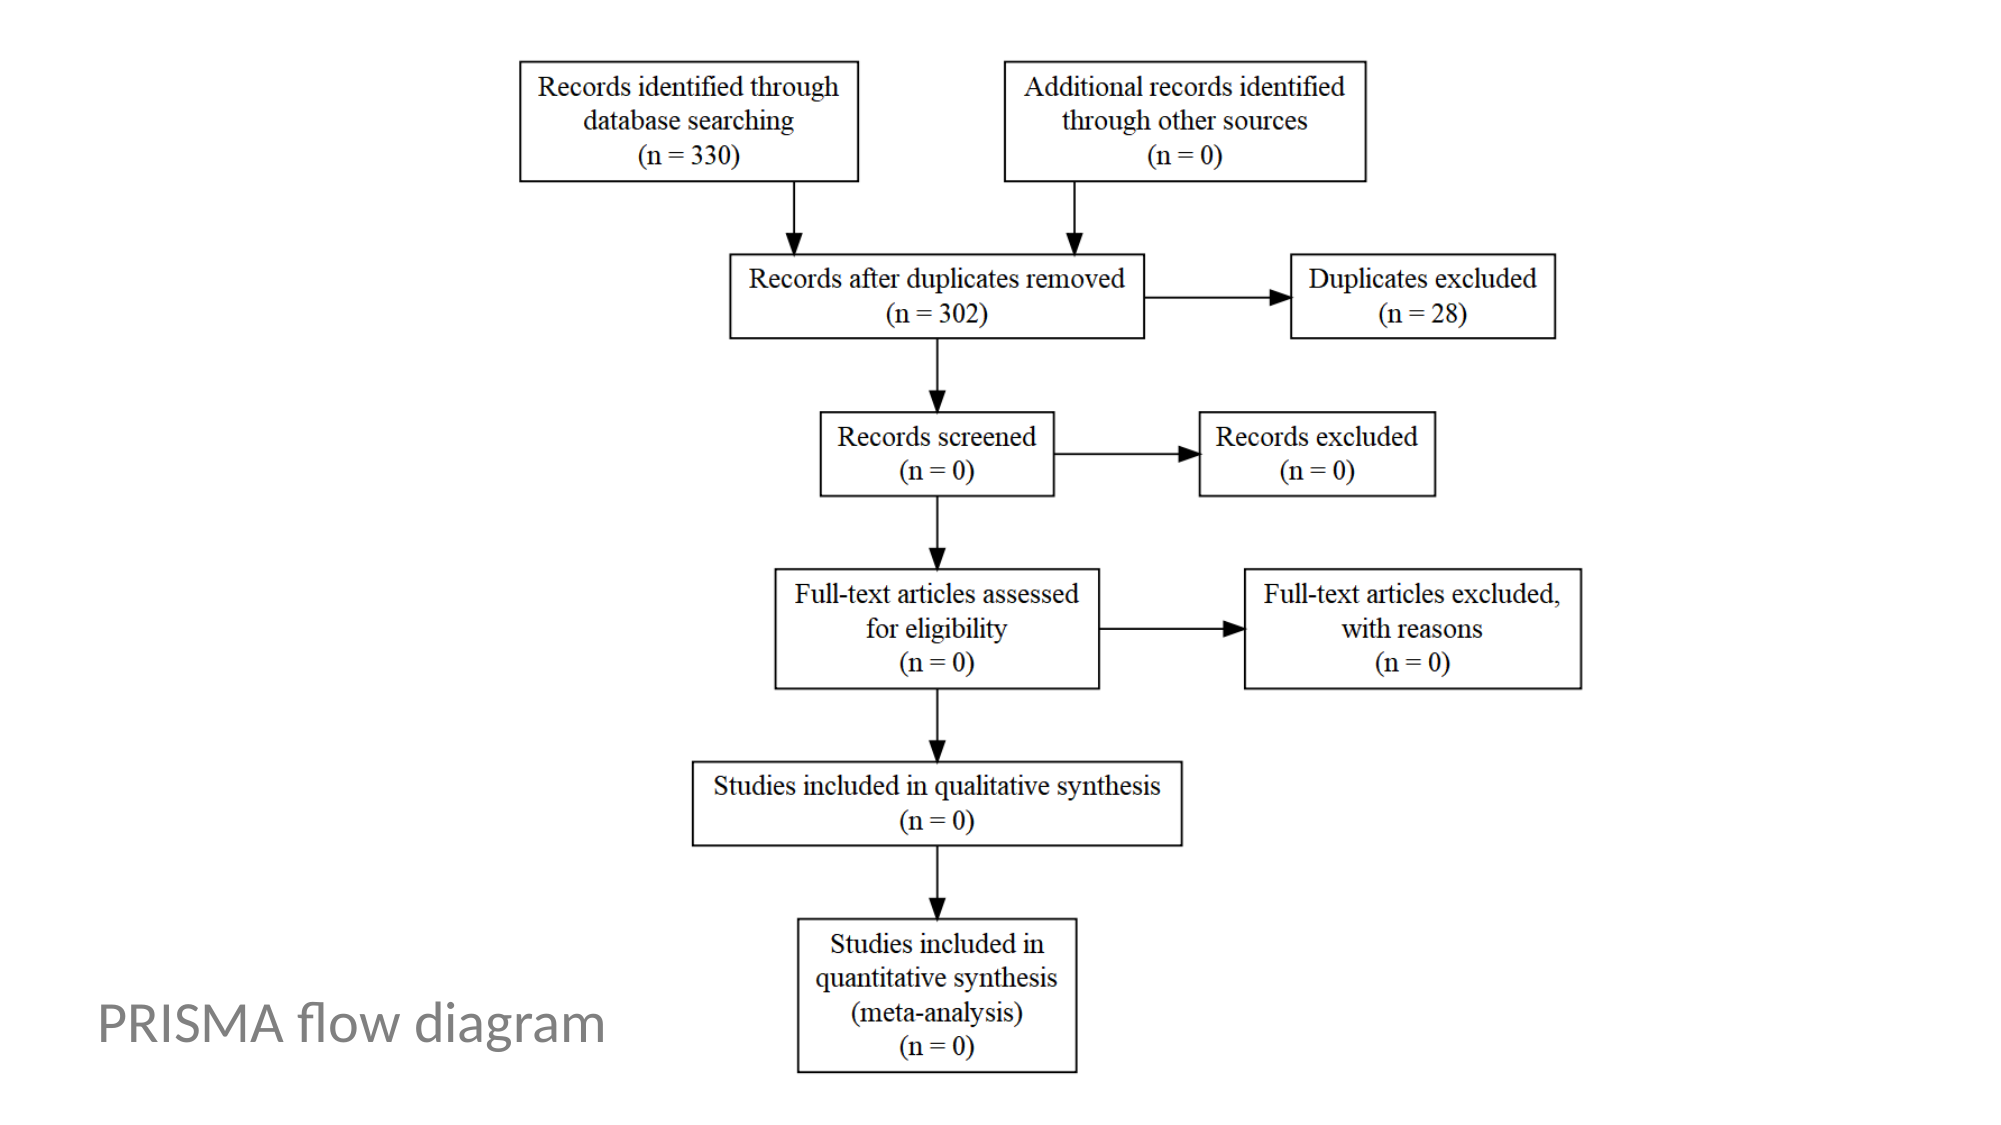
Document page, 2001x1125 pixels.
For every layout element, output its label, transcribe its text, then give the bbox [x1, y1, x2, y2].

picture [509, 41, 1639, 1081]
text_box PRISMA flow diagram [83, 977, 509, 1062]
